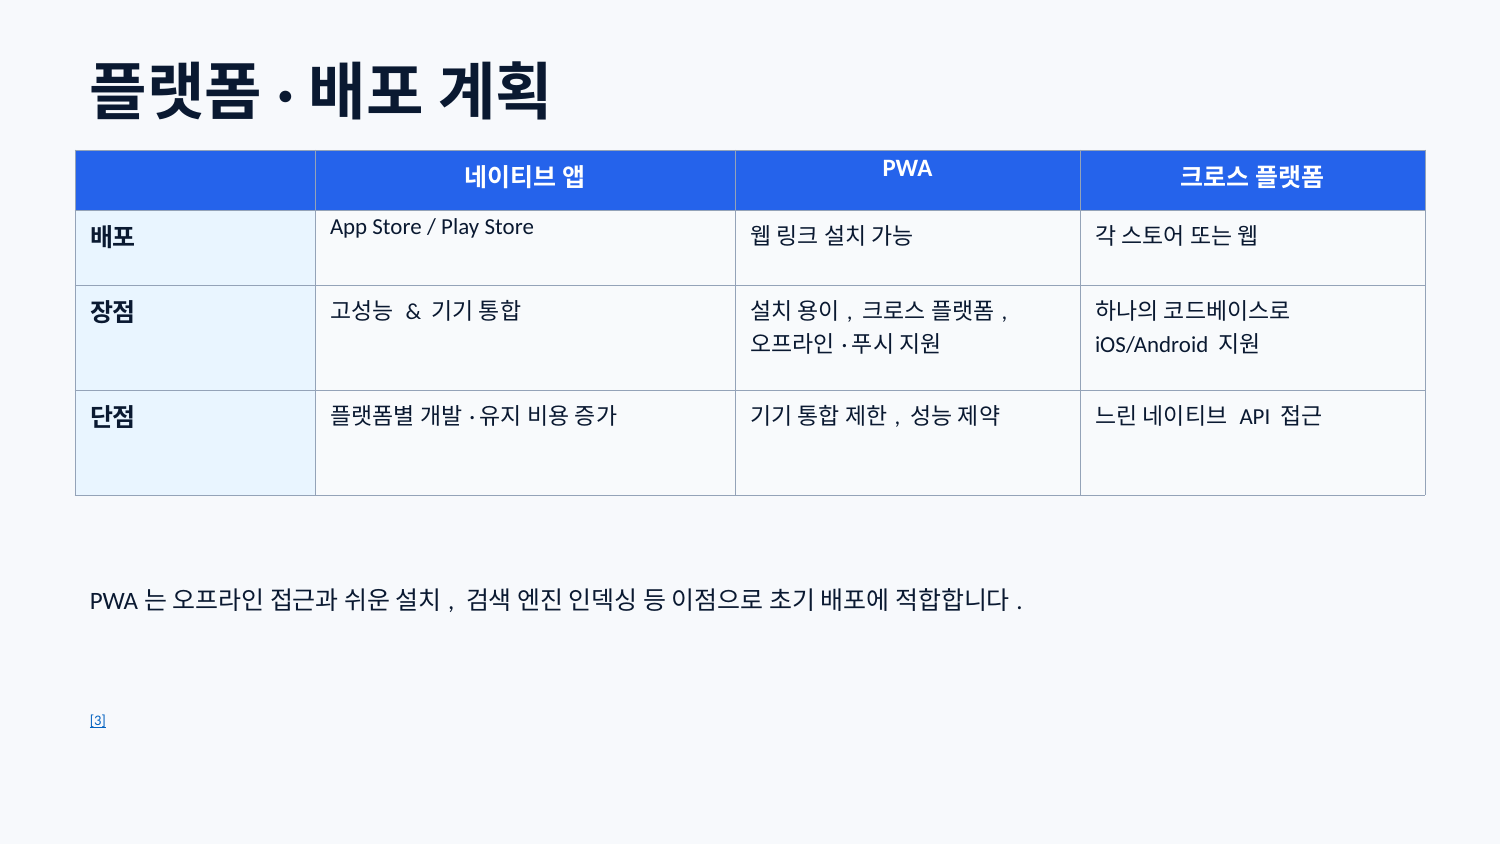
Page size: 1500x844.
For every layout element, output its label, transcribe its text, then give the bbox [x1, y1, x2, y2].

table_cell 하나의 코드베이스로 iOS/Android 지원 [1081, 286, 1425, 390]
table_cell 배포 [76, 211, 315, 285]
table_cell 설치 용이, 크로스 플랫폼, 오프라인·푸시 지원 [736, 286, 1080, 390]
table_header PWA [736, 151, 1080, 210]
table_header 네이티브 앱 [316, 151, 735, 210]
table_cell App Store / Play Store [316, 211, 735, 285]
table_cell 각 스토어 또는 웹 [1081, 211, 1425, 285]
text_box 플랫폼·배포 계획 [74, 44, 1425, 135]
table_header [76, 151, 315, 210]
table_cell 느린 네이티브 API 접근 [1081, 391, 1425, 495]
table_cell 고성능 & 기기 통합 [316, 286, 735, 390]
table_cell 플랫폼별 개발·유지 비용 증가 [316, 391, 735, 495]
text_box [3] [74, 674, 1425, 765]
table_cell 장점 [76, 286, 315, 390]
table_cell 기기 통합 제한, 성능 제약 [736, 391, 1080, 495]
table_cell 웹 링크 설치 가능 [736, 211, 1080, 285]
table_cell 단점 [76, 391, 315, 495]
table_header 크로스 플랫폼 [1081, 151, 1425, 210]
text_box PWA는 오프라인 접근과 쉬운 설치, 검색 엔진 인덱싱 등 이점으로 초기 배포에 적합합니다. [74, 554, 1425, 645]
